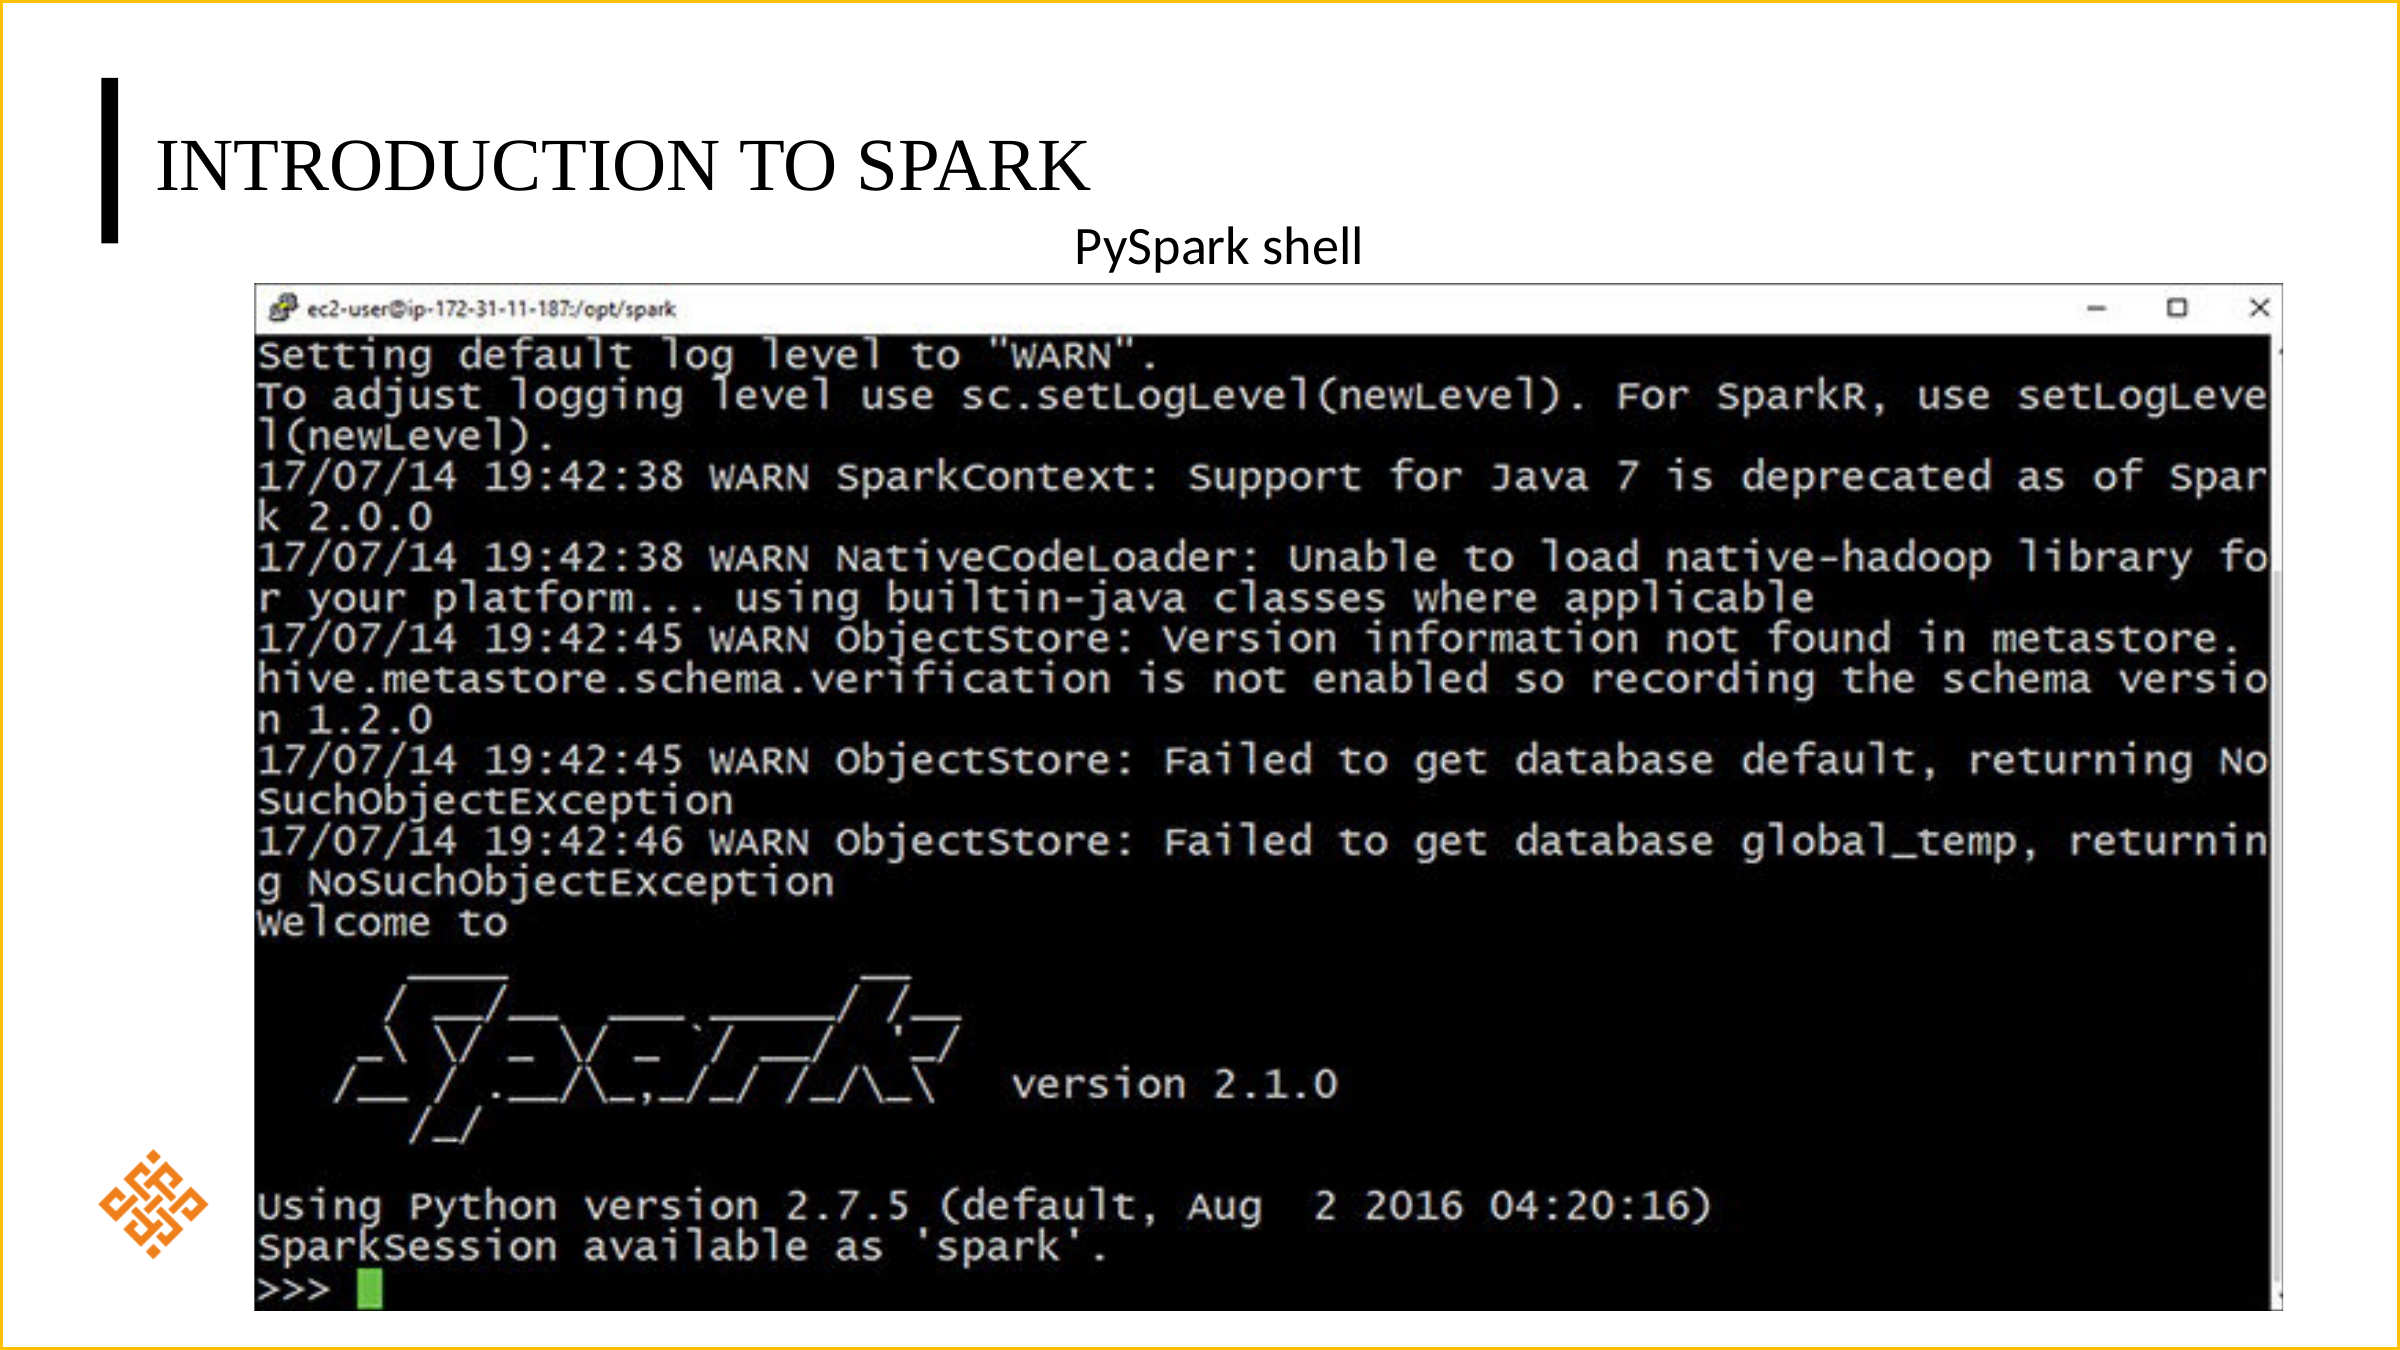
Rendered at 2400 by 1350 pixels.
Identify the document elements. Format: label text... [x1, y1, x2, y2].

picture [254, 283, 2284, 1311]
text_box PySpark shell [1060, 202, 2264, 280]
title Introduction to Spark [136, 77, 1360, 243]
picture [75, 1058, 235, 1350]
